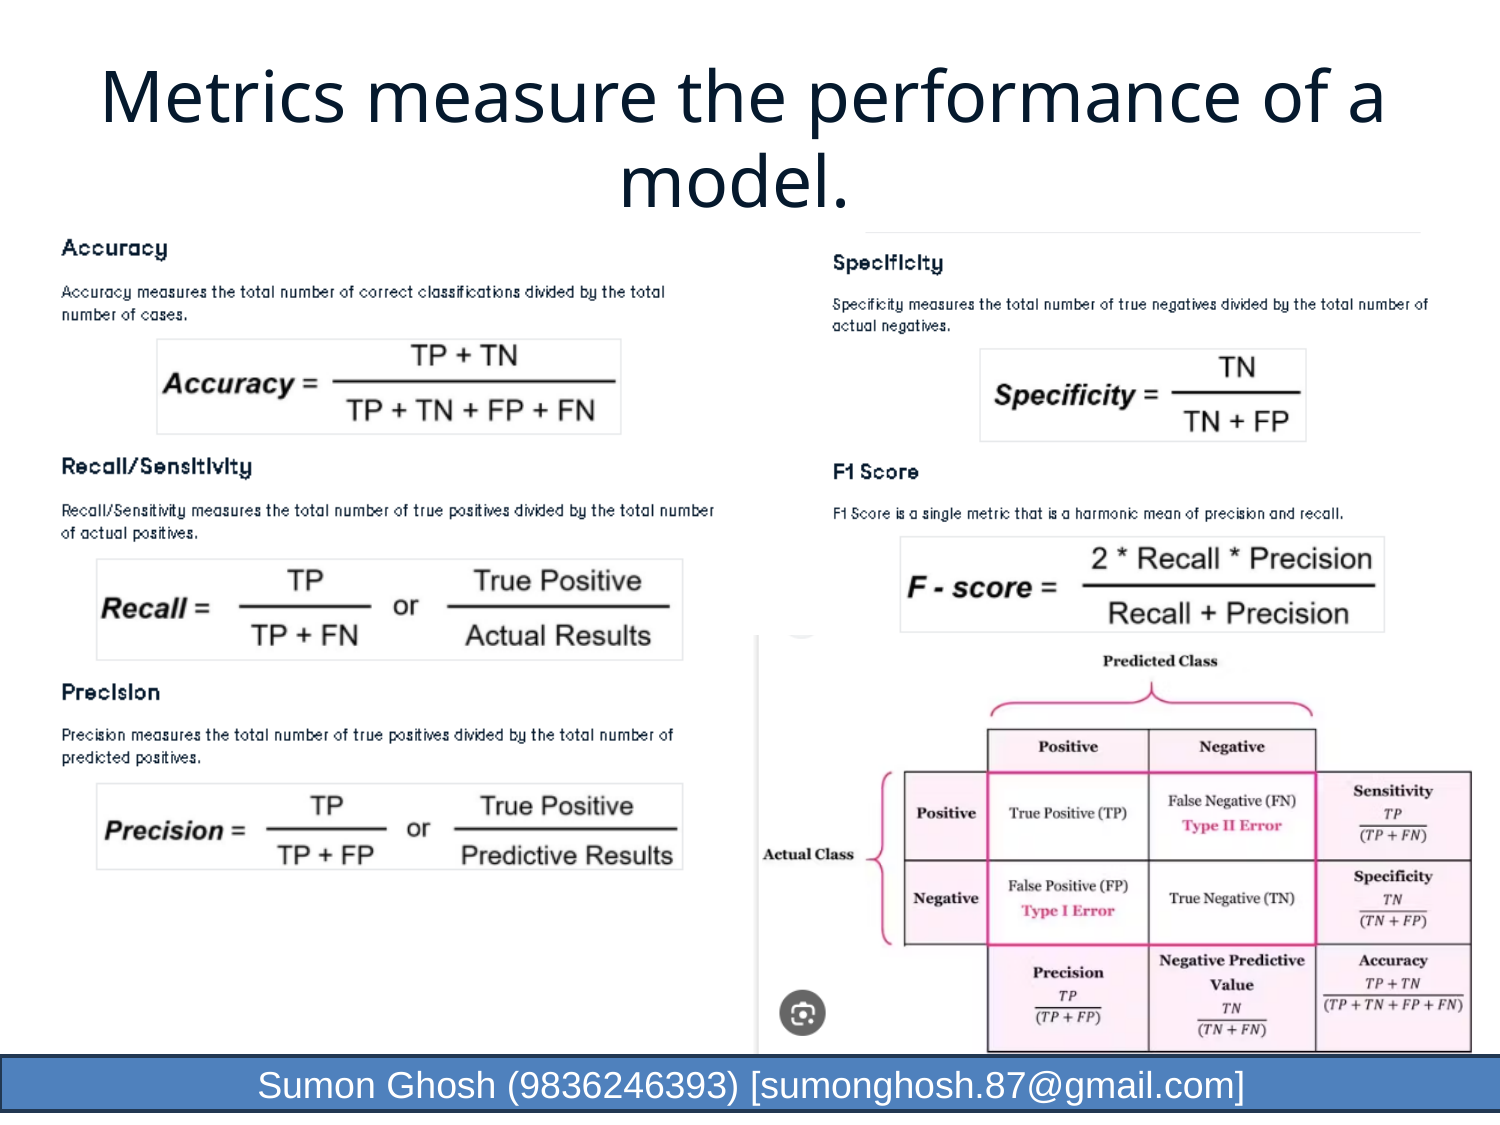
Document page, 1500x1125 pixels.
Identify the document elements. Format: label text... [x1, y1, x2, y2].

picture [38, 229, 751, 889]
picture [752, 232, 1473, 1057]
title Metrics measure the performance of a model. [59, 42, 1410, 231]
text_box Sumon Ghosh (9836246393) [sumonghosh.87@gmail.com] [0, 1054, 1500, 1113]
